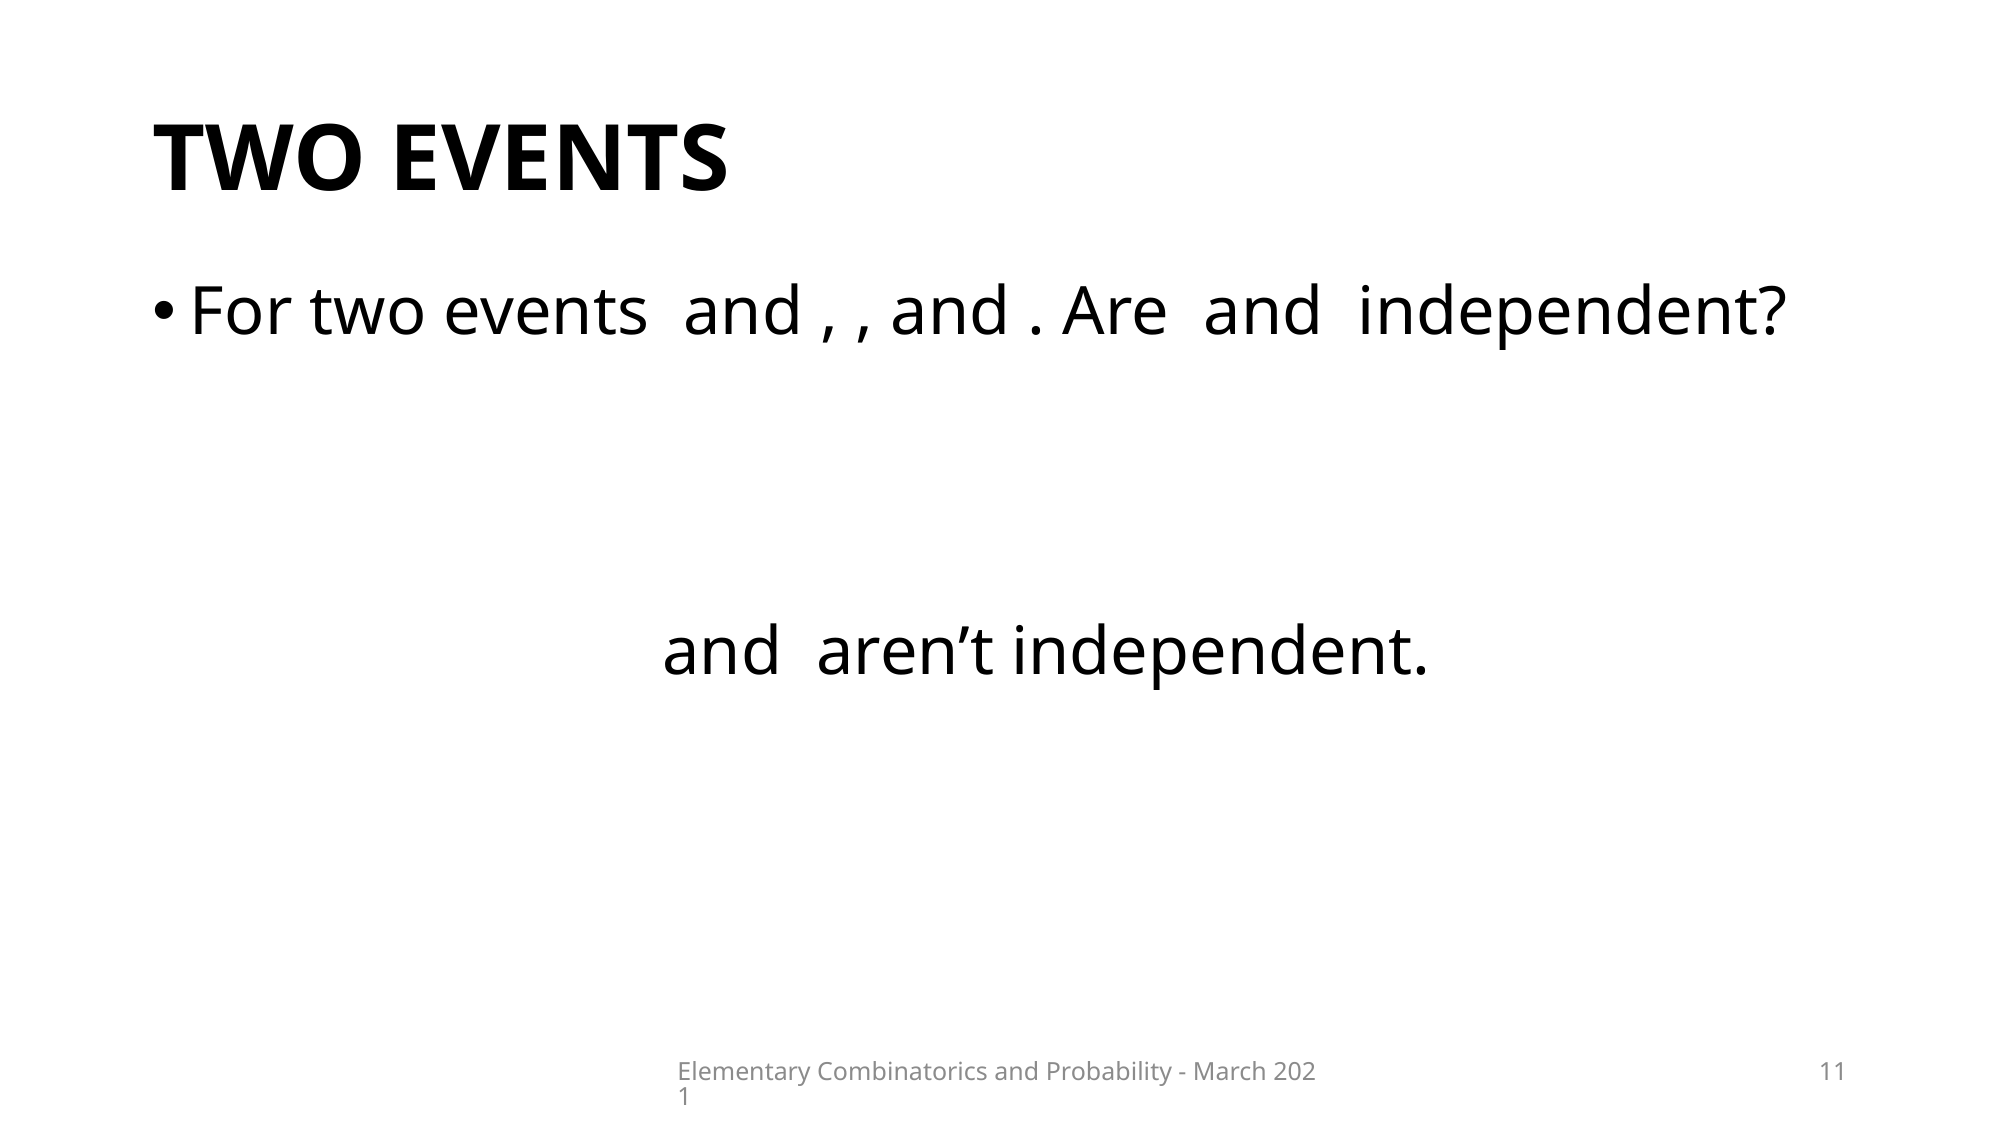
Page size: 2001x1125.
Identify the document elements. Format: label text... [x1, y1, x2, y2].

footer Elementary Combinatorics and Probability - March 2021 [662, 1042, 1338, 1103]
slide_number 11 [1412, 1042, 1863, 1103]
title Two events [137, 52, 1863, 270]
